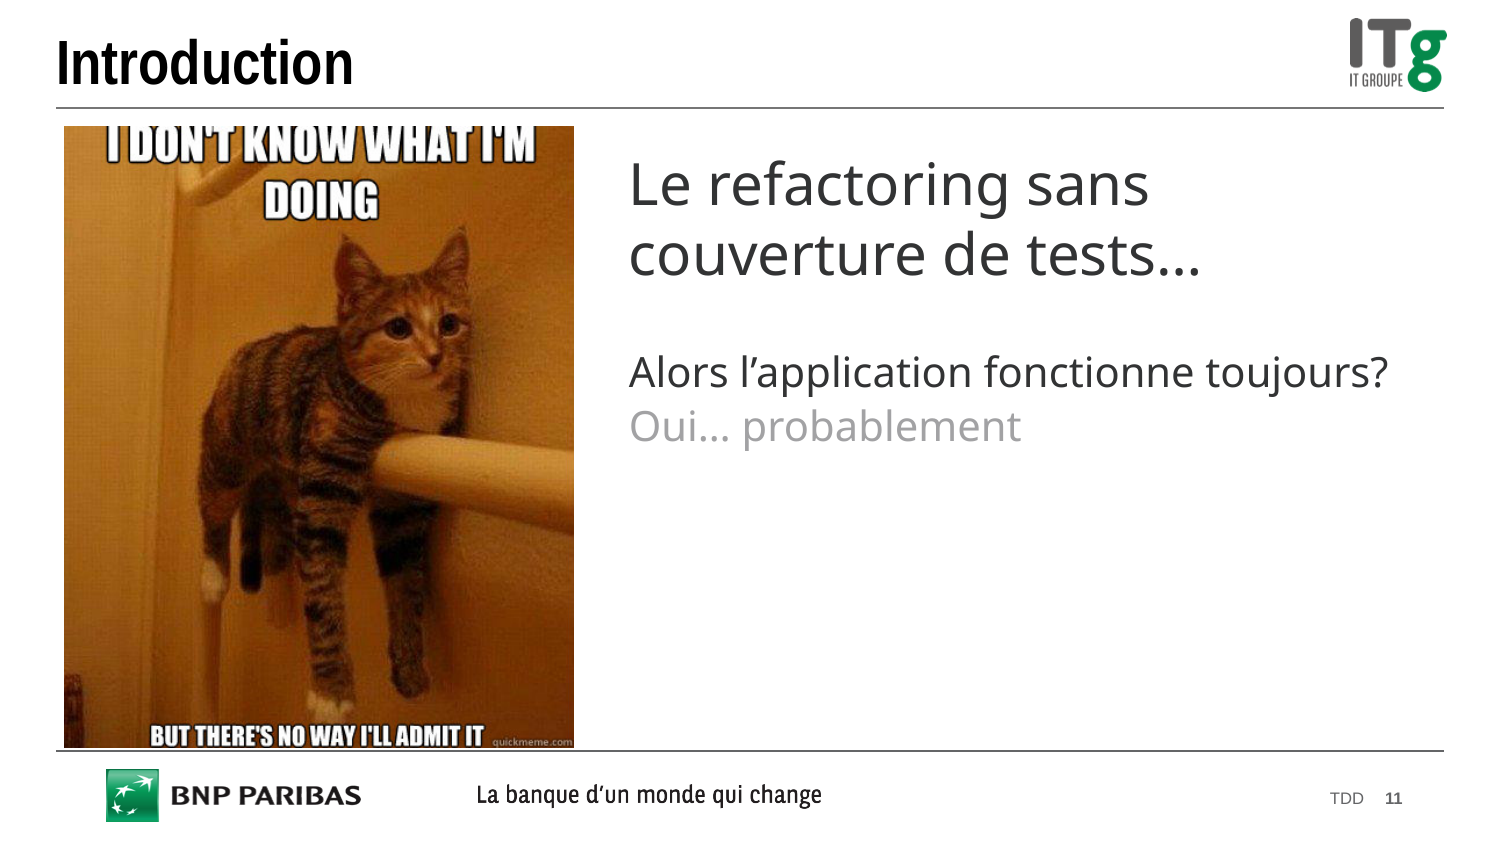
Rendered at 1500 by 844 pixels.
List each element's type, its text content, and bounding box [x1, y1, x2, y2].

picture [106, 769, 361, 822]
slide_number 11 [1372, 786, 1403, 810]
picture [478, 784, 821, 809]
footer TDD [1033, 786, 1365, 810]
title Introduction [56, 14, 1444, 106]
text_box Le refactoring sans couverture de tests… Alors l’application fonctionne toujours? Oui… probablement [584, 139, 1447, 729]
picture [64, 126, 574, 748]
